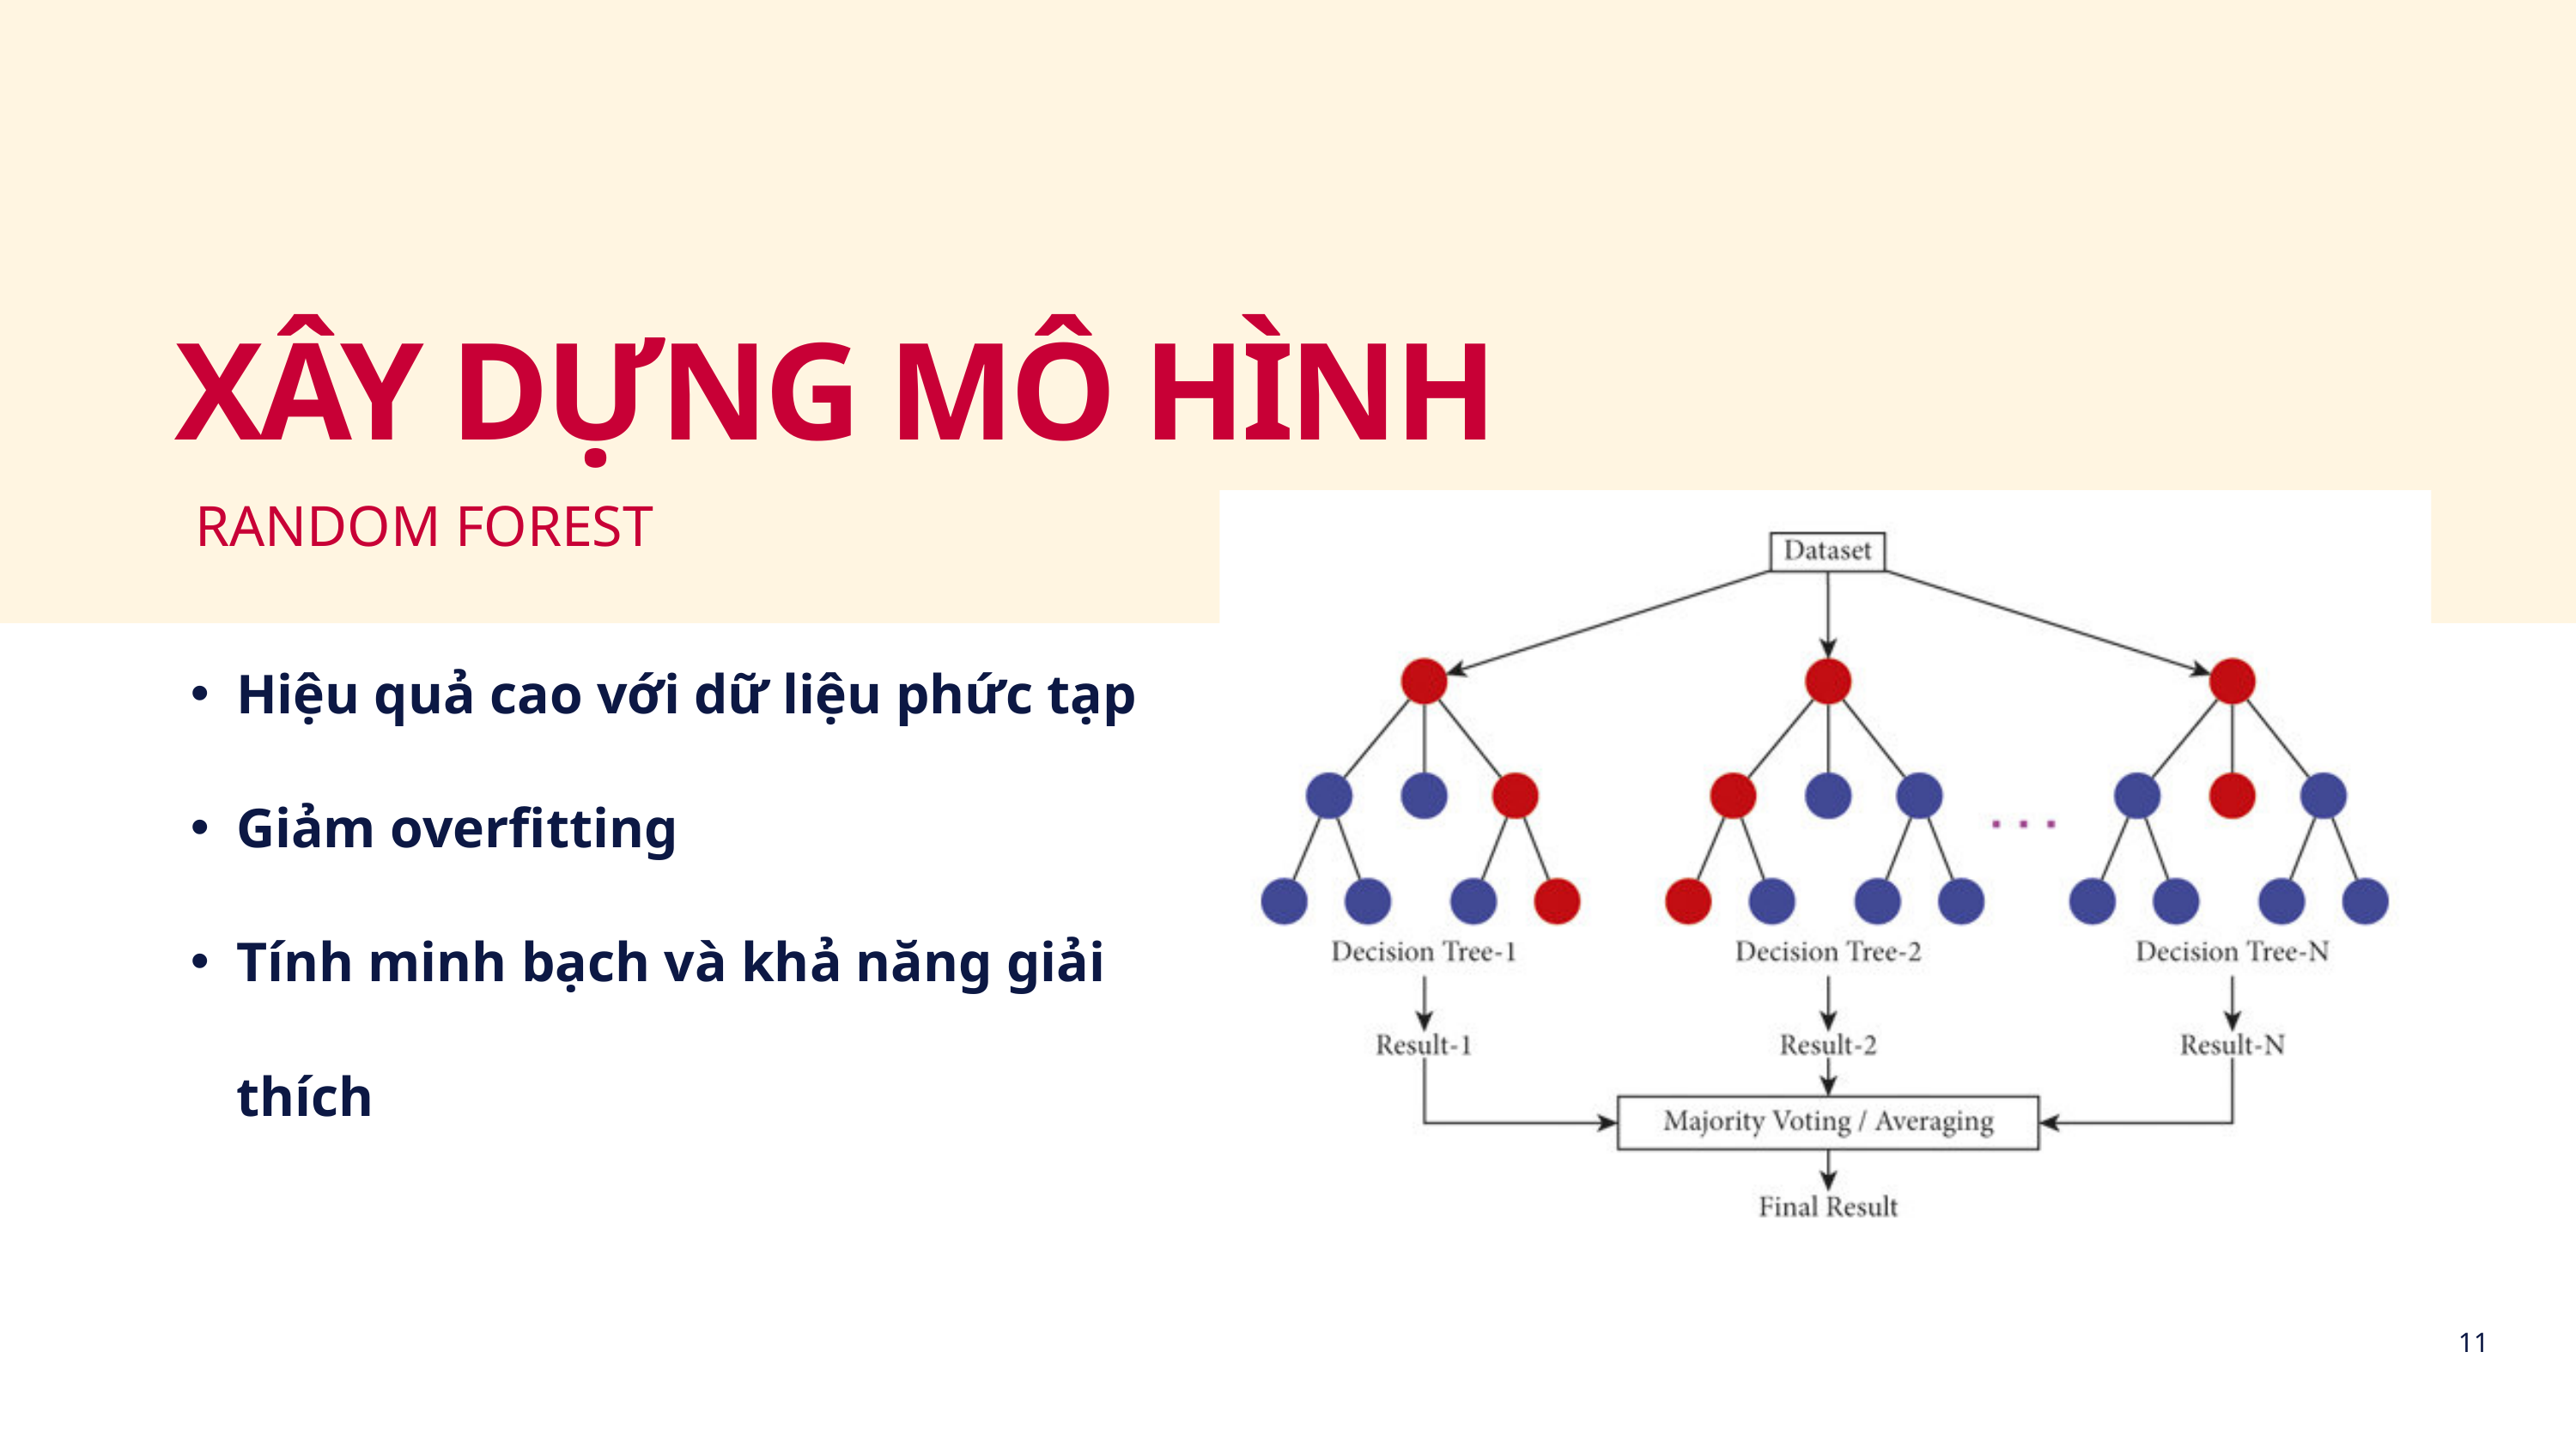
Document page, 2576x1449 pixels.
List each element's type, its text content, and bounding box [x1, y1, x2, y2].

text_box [2443, 1315, 2504, 1377]
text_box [0, 0, 2576, 624]
text_box Hiệu quả cao với dữ liệu phức tạp Giảm overfitting Tính minh bạch và khả năng giải thích [144, 634, 1188, 1127]
text_box [1219, 634, 2432, 1260]
